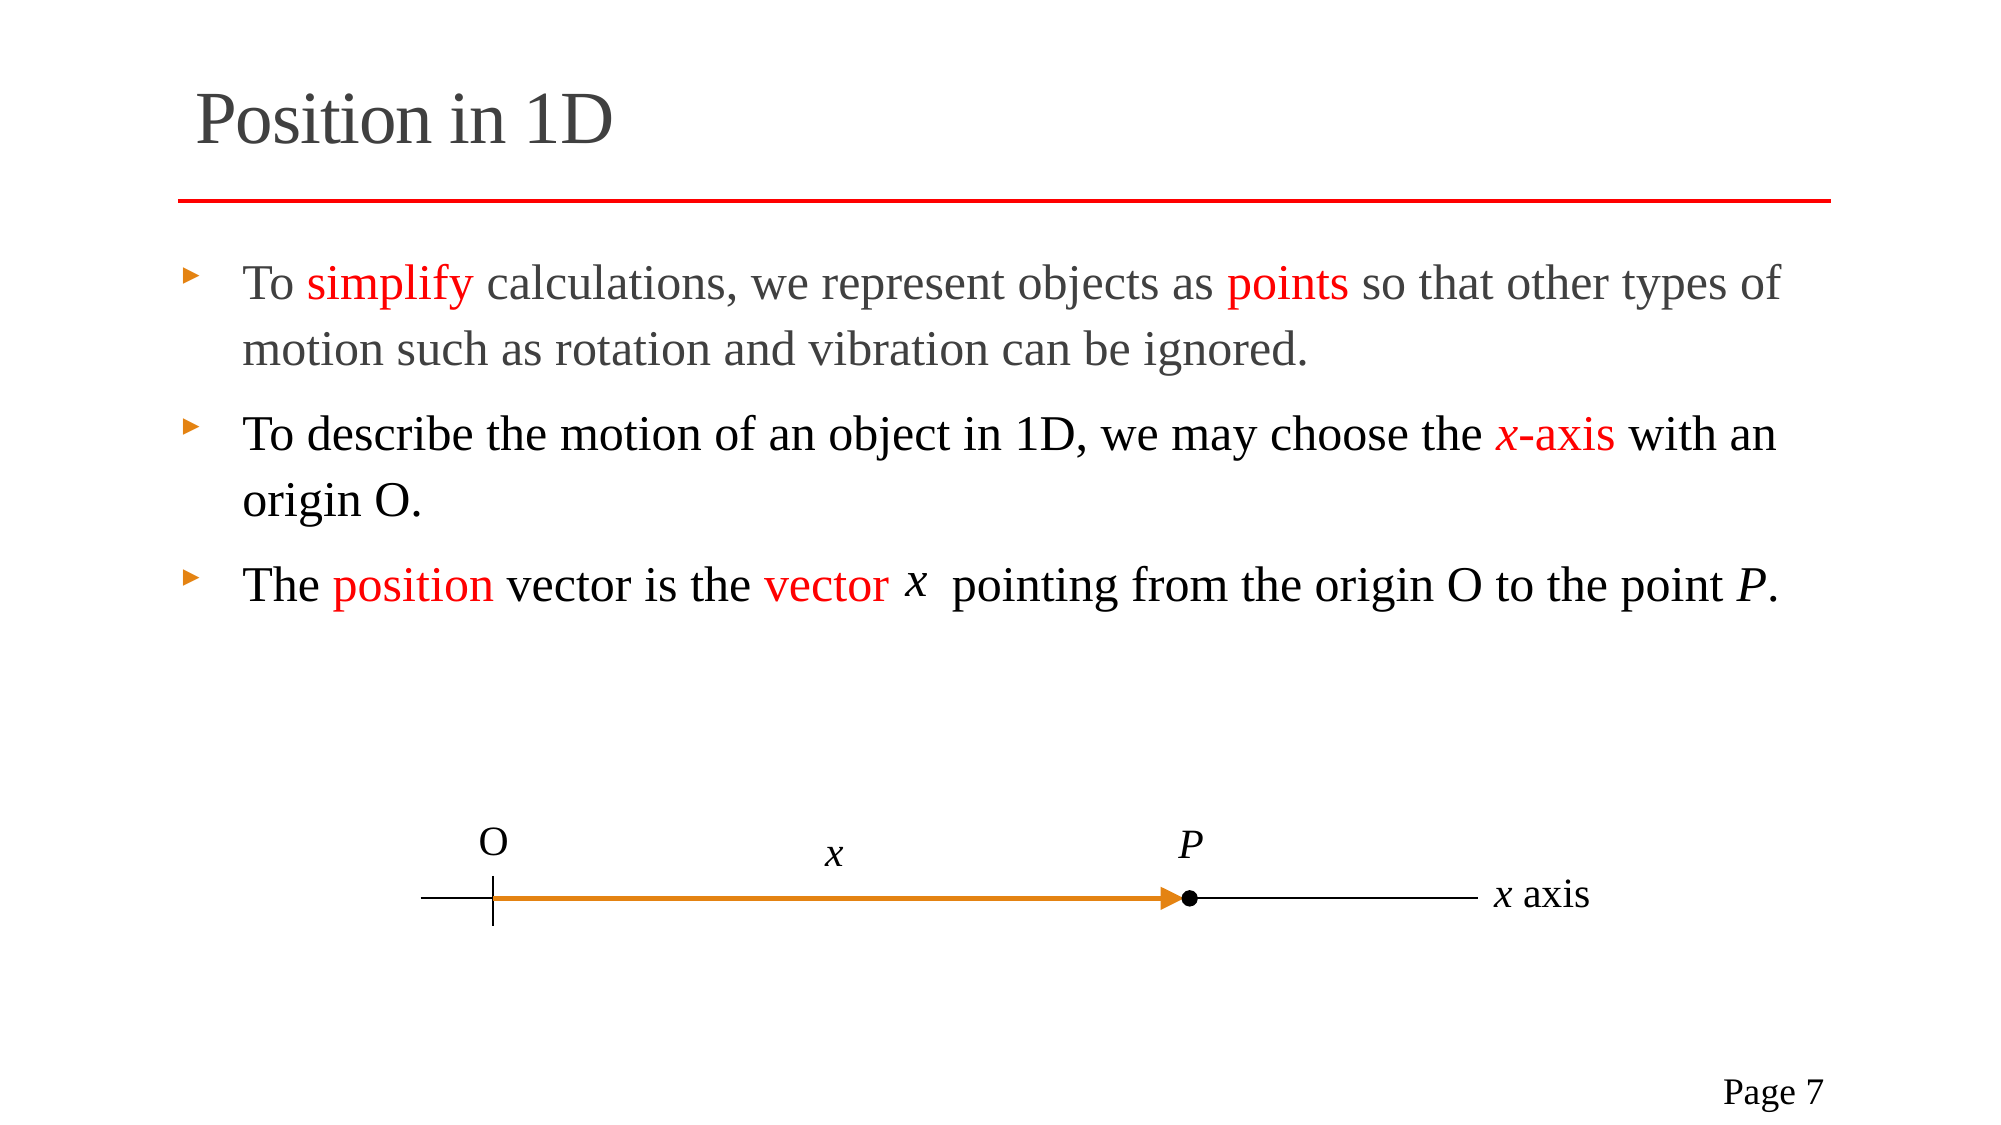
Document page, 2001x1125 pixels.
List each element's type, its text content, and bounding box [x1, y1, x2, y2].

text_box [420, 805, 1629, 927]
title Position in 1D [180, 47, 1830, 195]
slide_number Page 7 [1624, 1059, 1840, 1120]
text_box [899, 541, 932, 603]
list To simplify calculations, we represent objects as points so that other types of motion such as rotation and vibration can be ignored. To describe the motion of an object in 1D, we may choose the x-axis with an origin O. The position vector is the vector pointing from the origin O to the point P. [180, 236, 1834, 1004]
